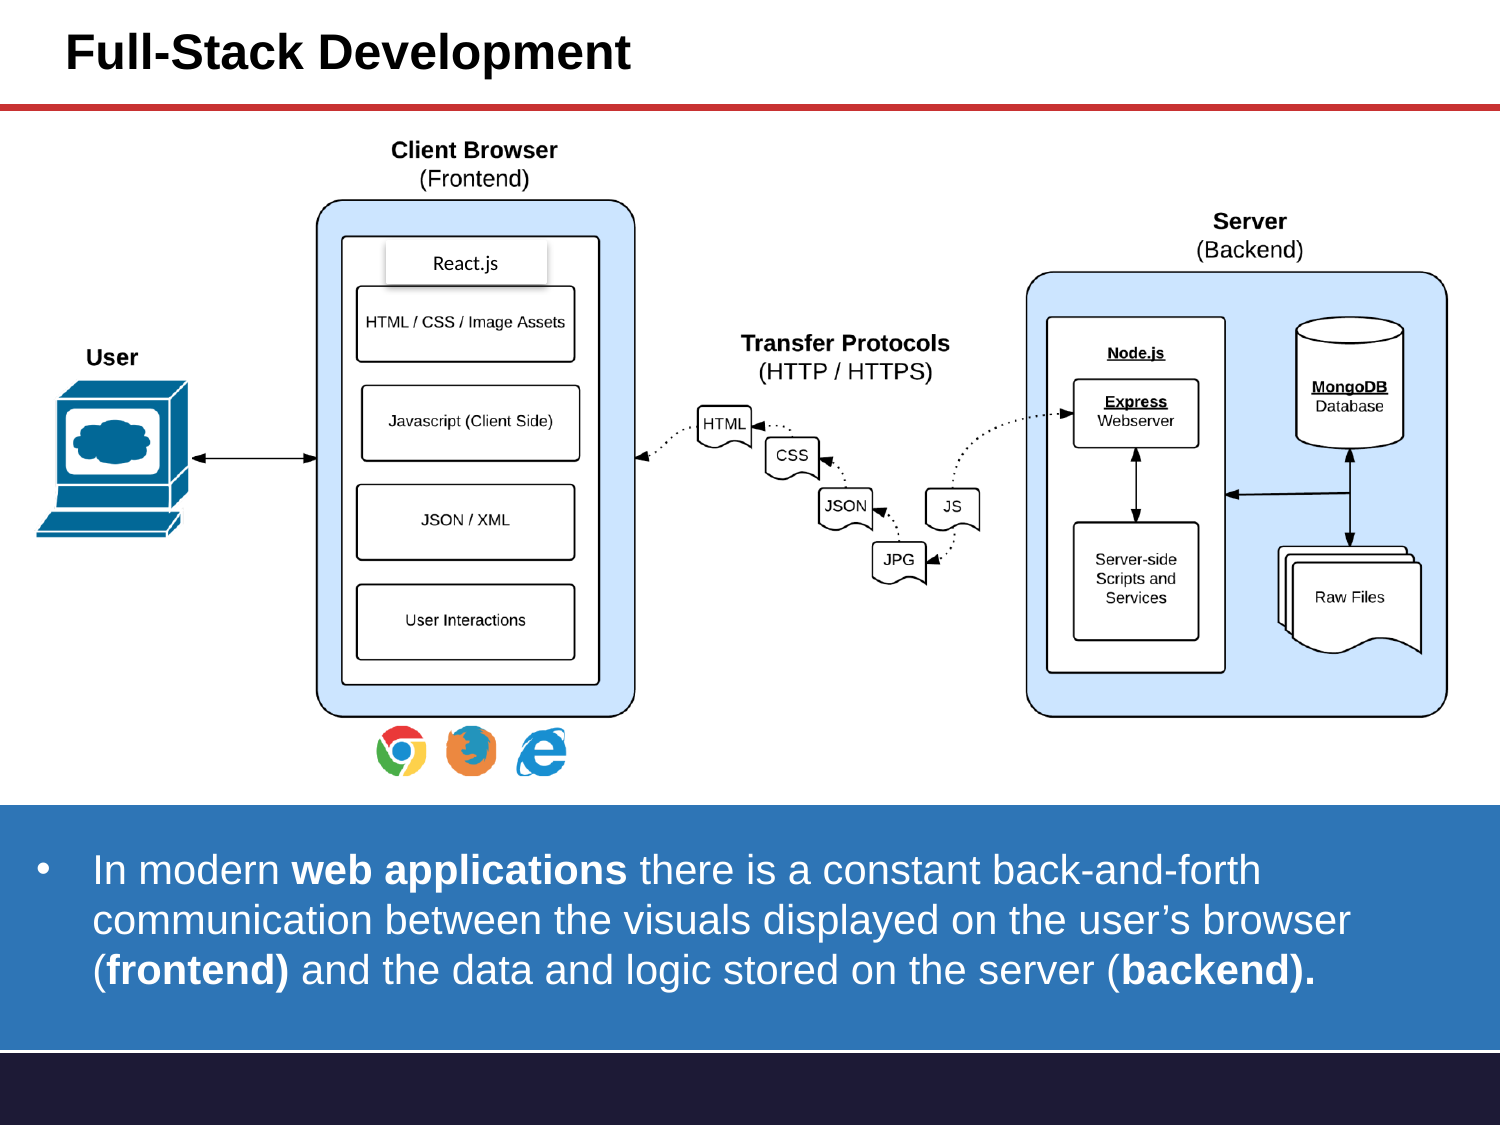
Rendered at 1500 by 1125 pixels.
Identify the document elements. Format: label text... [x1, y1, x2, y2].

text_box In modern web applications there is a constant back-and-forth communication between the visuals displayed on the user’s browser (frontend) and the data and logic stored on the server (backend). [28, 835, 1472, 993]
title Full-Stack Development [50, 0, 948, 108]
picture [15, 113, 1485, 806]
text_box [0, 805, 1500, 1050]
